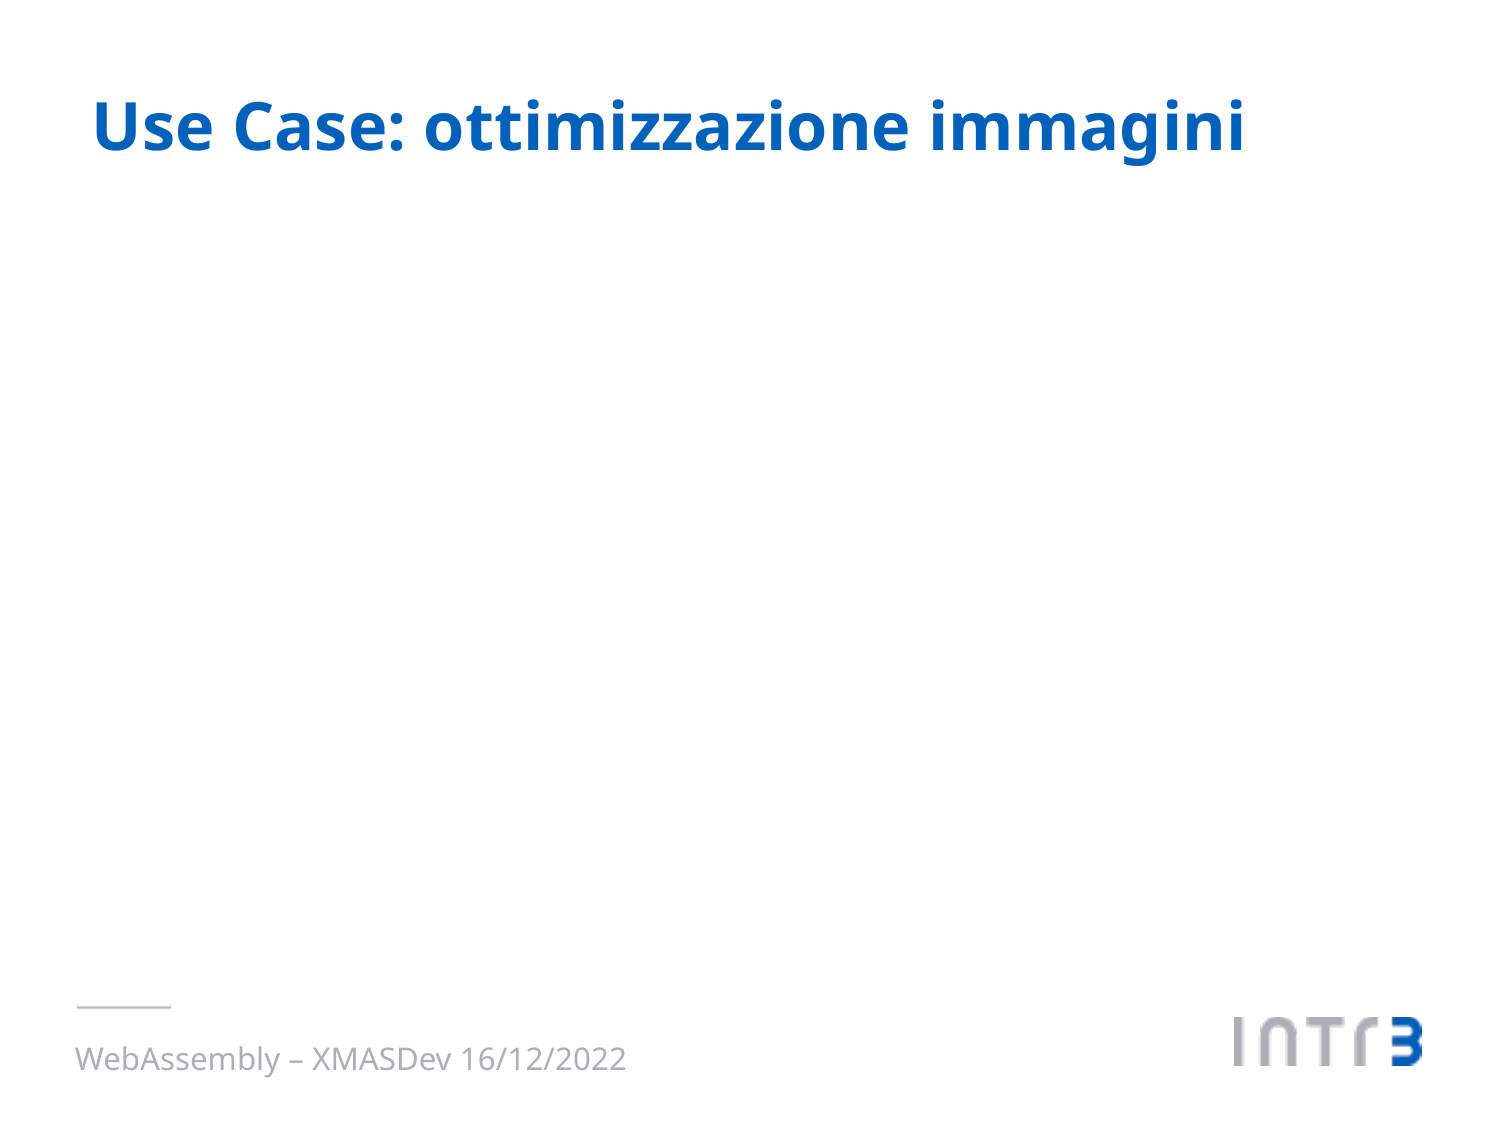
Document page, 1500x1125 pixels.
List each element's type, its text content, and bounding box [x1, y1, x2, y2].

picture [1234, 1017, 1422, 1066]
title Use Case: ottimizzazione immagini [77, 60, 1422, 169]
picture [77, 1005, 171, 1012]
footer WebAssembly – XMASDev 16/12/2022 [60, 1031, 1241, 1083]
